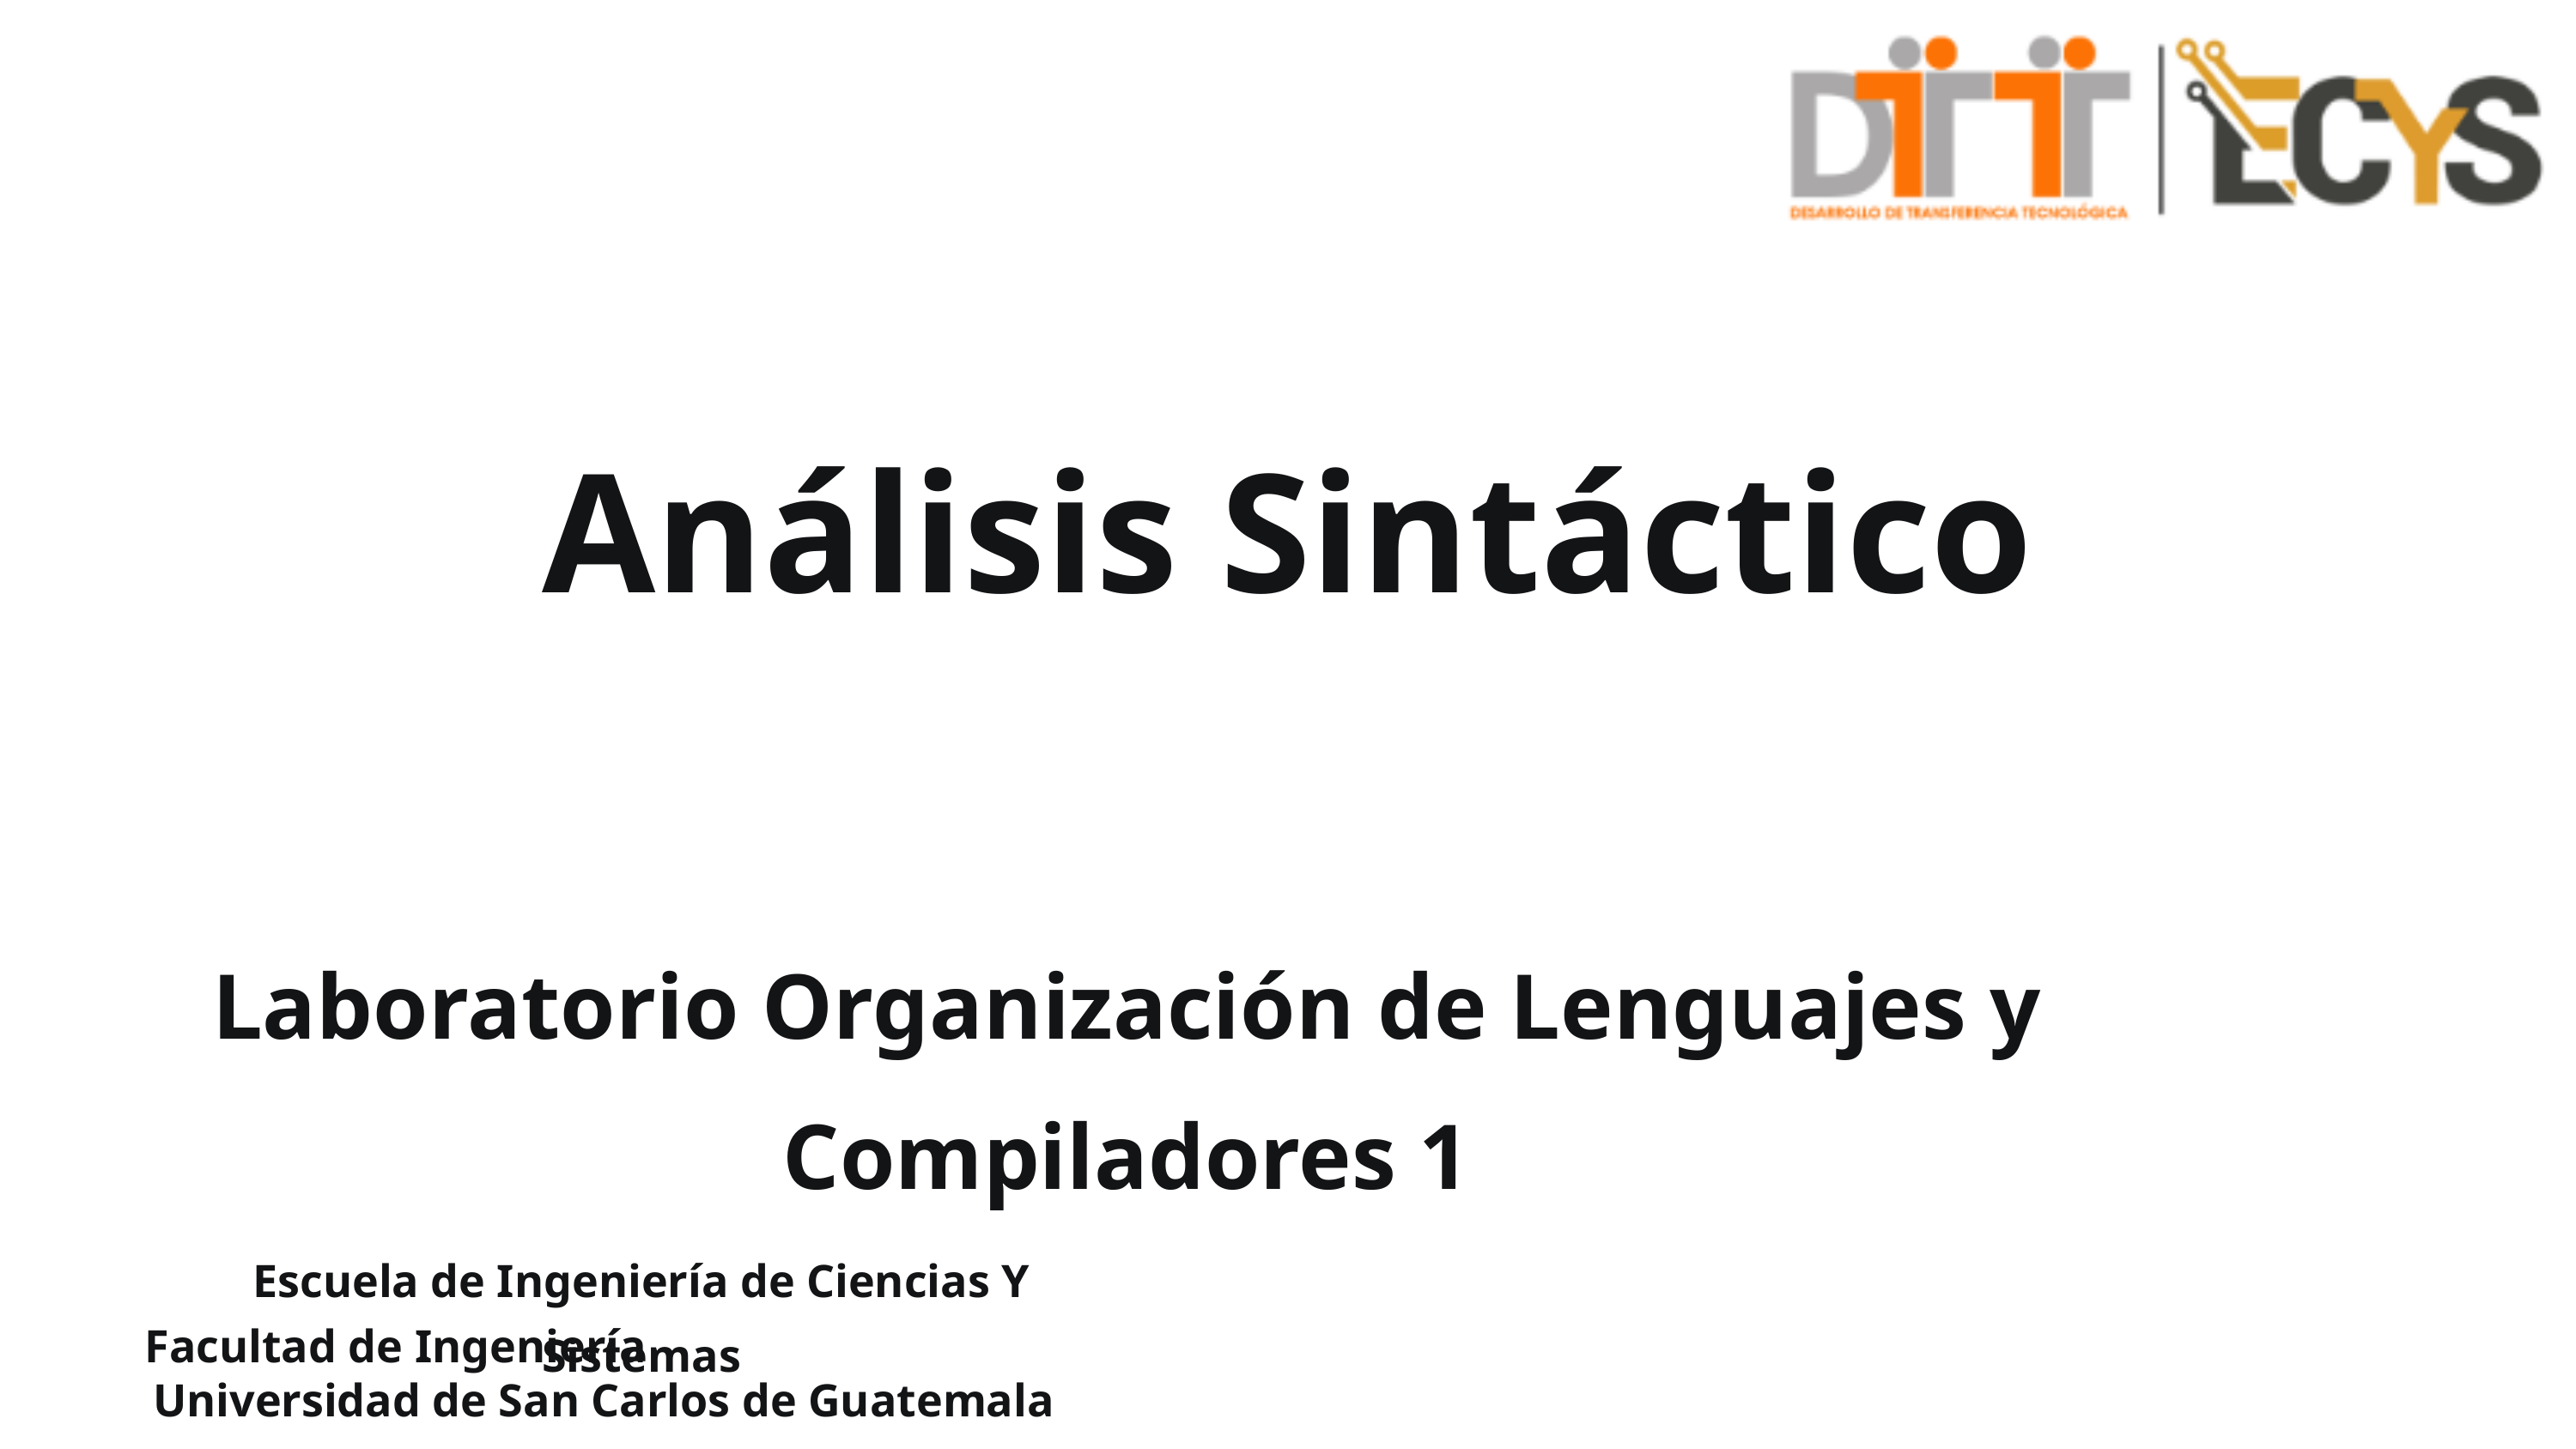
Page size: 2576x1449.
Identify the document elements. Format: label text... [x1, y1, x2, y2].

text_box Análisis Sintáctico [353, 349, 2223, 626]
text_box Universidad de San Carlos de Guatemala [32, 1349, 1176, 1426]
text_box [1766, 0, 2576, 241]
text_box Laboratorio Organización de Lenguajes y Compiladores 1 [149, 906, 2105, 1208]
text_box Facultad de Ingeniería [144, 1296, 1084, 1349]
text_box Escuela de Ingeniería de Ciencias Y Sistemas [149, 1231, 1133, 1349]
